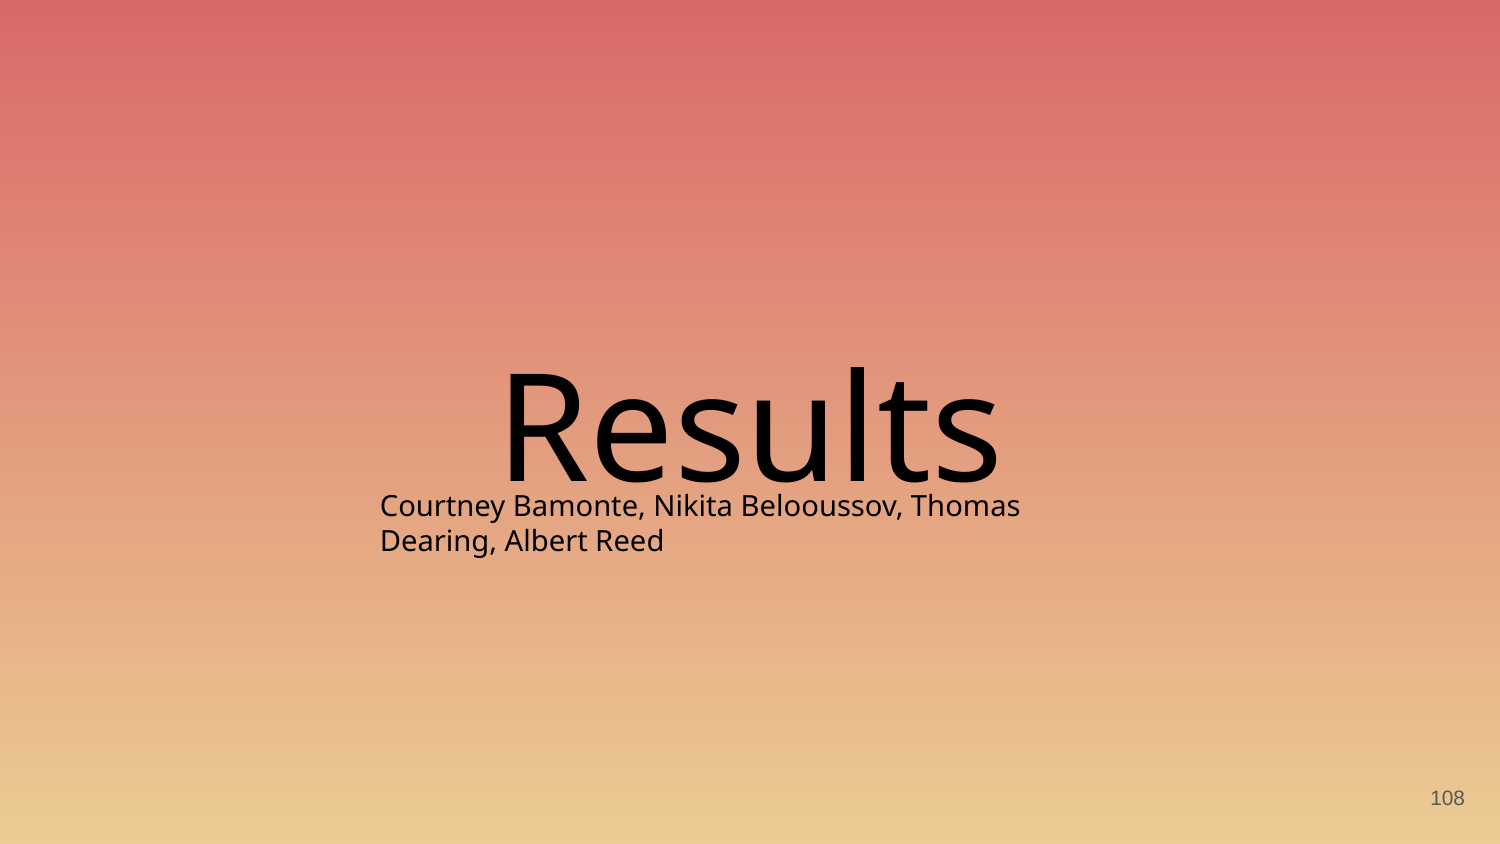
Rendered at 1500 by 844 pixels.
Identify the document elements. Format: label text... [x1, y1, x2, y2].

text_box Courtney Bamonte, Nikita Belooussov, Thomas Dearing, Albert Reed [364, 472, 1136, 593]
slide_number ‹#› [1389, 764, 1480, 830]
title Results [51, 352, 1449, 491]
